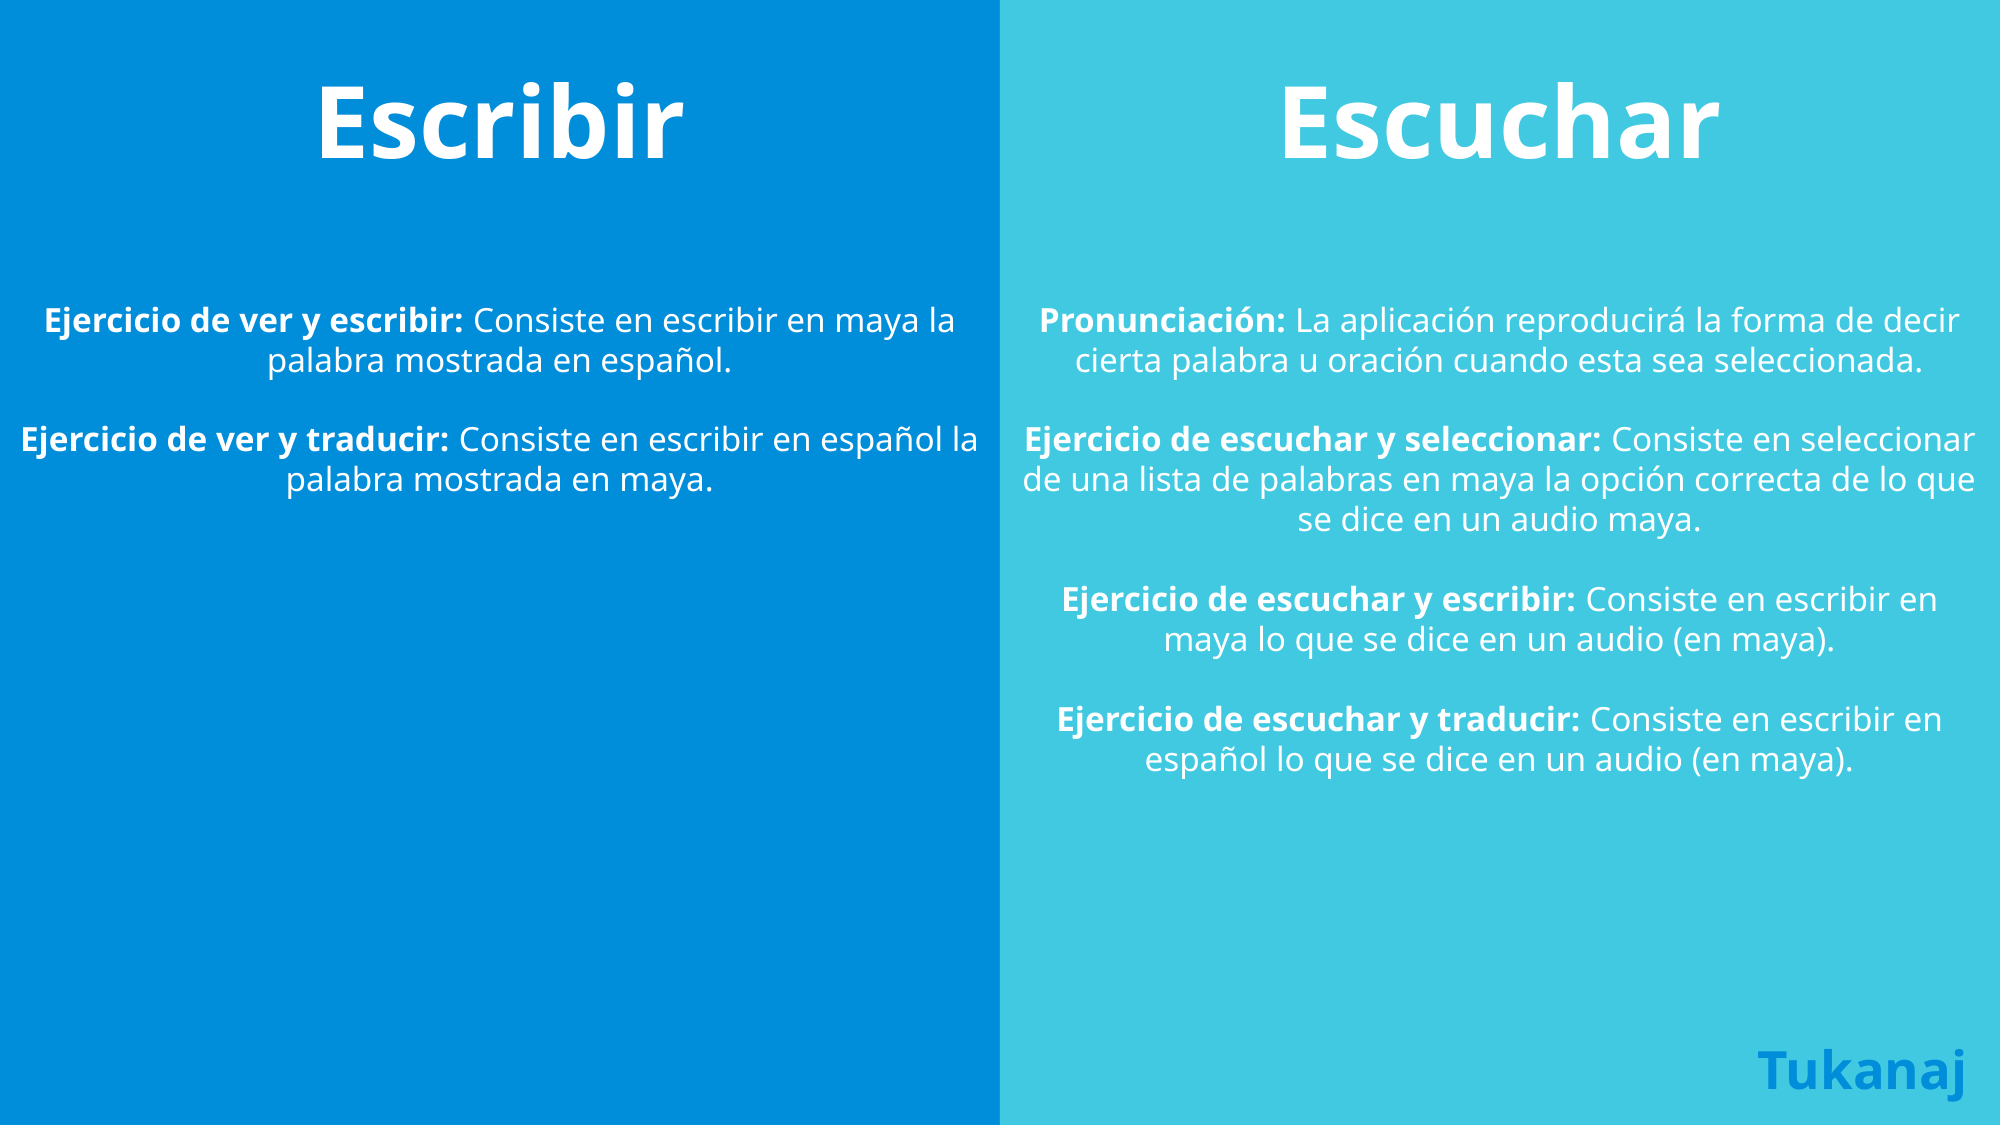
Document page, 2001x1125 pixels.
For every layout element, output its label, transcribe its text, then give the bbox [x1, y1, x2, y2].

picture [0, 0, 434, 1095]
text_box Tukanaj [1718, 1019, 2000, 1125]
text_box Escribir Ejercicio de ver y escribir: Consiste en escribir en maya la palabra mostrada en español. Ejercicio de ver y traducir: Consiste en escribir en español la palabra mostrada en maya. [0, 0, 998, 1125]
text_box Escuchar Pronunciación: La aplicación reproducirá la forma de decir cierta palabra u oración cuando esta sea seleccionada. Ejercicio de escuchar y seleccionar: Consiste en seleccionar de una lista de palabras en maya la opción correcta de lo que se dice en un audio maya. Ejercicio de escuchar y escribir: Consiste en escribir en maya lo que se dice en un audio (en maya). Ejercicio de escuchar y traducir: Consiste en escribir en español lo que se dice en un audio (en maya). [998, 0, 2000, 1125]
